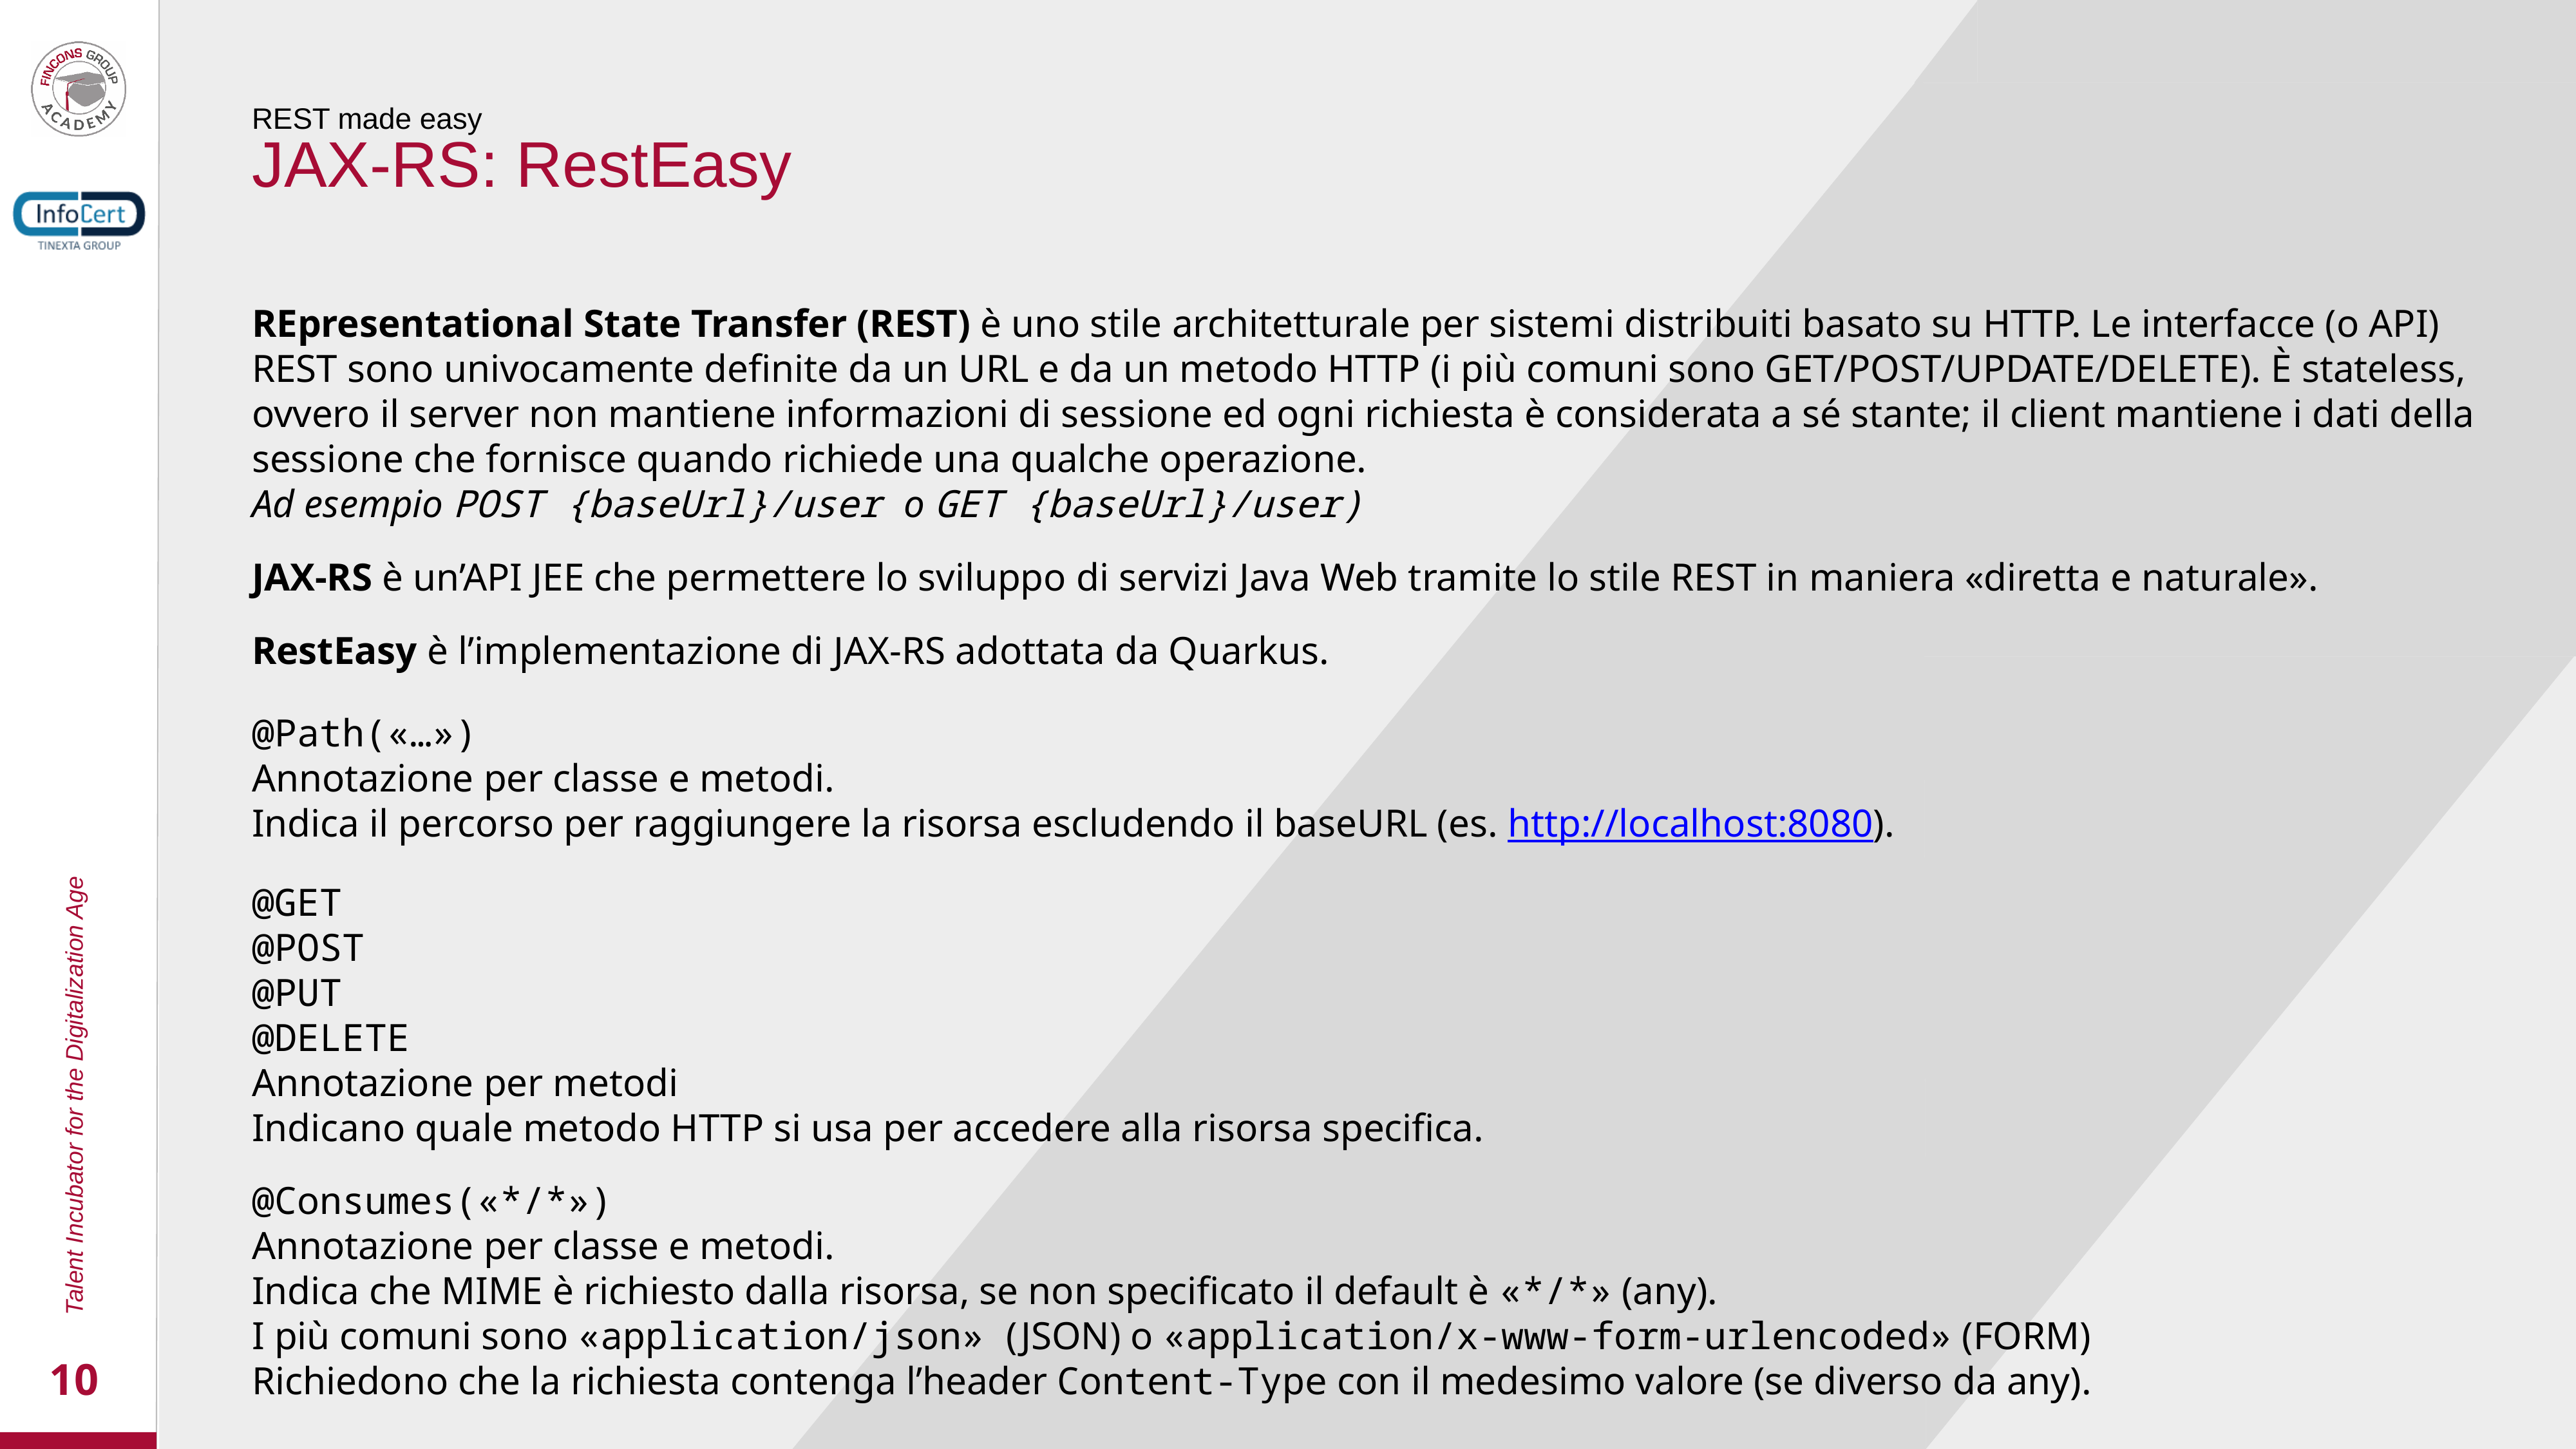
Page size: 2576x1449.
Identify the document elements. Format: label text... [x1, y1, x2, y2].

picture [31, 41, 126, 137]
picture [12, 184, 150, 254]
text_box REpresentational State Transfer (REST) è uno stile architetturale per sistemi distribuiti basato su HTTP. Le interfacce (o API) REST sono univocamente definite da un URL e da un metodo HTTP (i più comuni sono GET/POST/UPDATE/DELETE). È stateless, ovvero il server non mantiene informazioni di sessione ed ogni richiesta è considerata a sé stante; il client mantiene i dati della sessione che fornisce quando richiede una qualche operazione. Ad esempio POST {baseUrl}/user o GET {baseUrl}/user) JAX-RS è un’API JEE che permettere lo sviluppo di servizi Java Web tramite lo stile REST in maniera «diretta e naturale». RestEasy è l’implementazione di JAX-RS adottata da Quarkus. [238, 294, 2502, 704]
list REST made easy [238, 94, 2499, 117]
text_box @Path(«…») Annotazione per classe e metodi. Indica il percorso per raggiungere la risorsa escludendo il baseURL (es. http://localhost:8080). @GET @POST @PUT @DELETE Annotazione per metodi Indicano quale metodo HTTP si usa per accedere alla risorsa specifica. @Consumes(«*/*») Annotazione per classe e metodi. Indica che MIME è richiesto dalla risorsa, se non specificato il default è «*/*» (any). I più comuni sono «application/json» (JSON) o «application/x-www-form-urlencoded» (FORM) Richiedono che la richiesta contenga l’header Content-Type con il medesimo valore (se diverso da any). [238, 704, 2502, 1402]
list JAX-RS: RestEasy [238, 117, 2502, 213]
